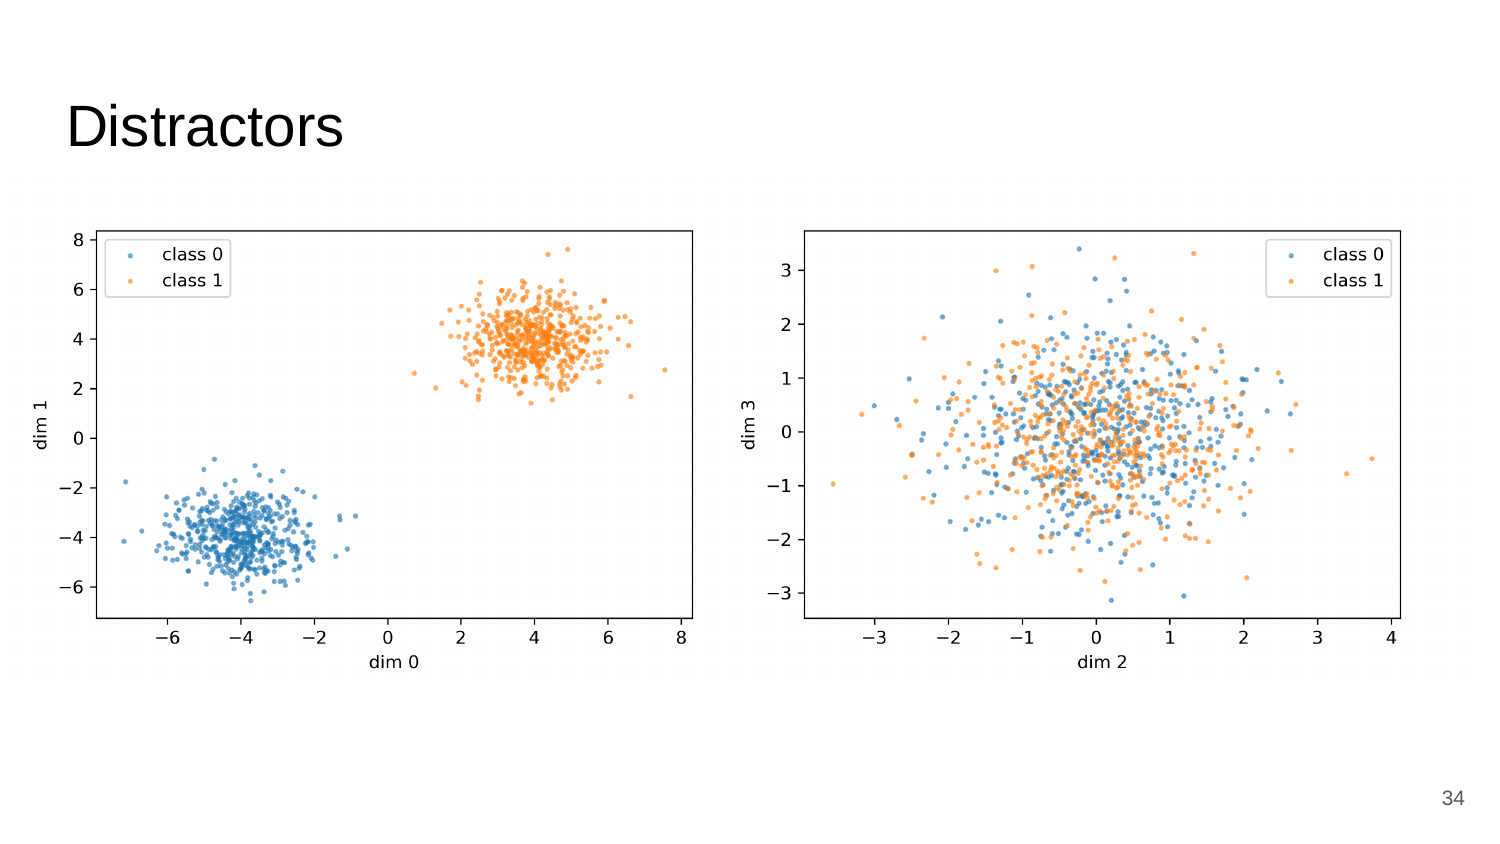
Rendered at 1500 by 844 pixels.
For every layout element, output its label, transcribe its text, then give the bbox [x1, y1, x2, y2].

picture [0, 168, 1478, 682]
slide_number ‹#› [1389, 764, 1480, 830]
title Distractors [51, 72, 1449, 167]
